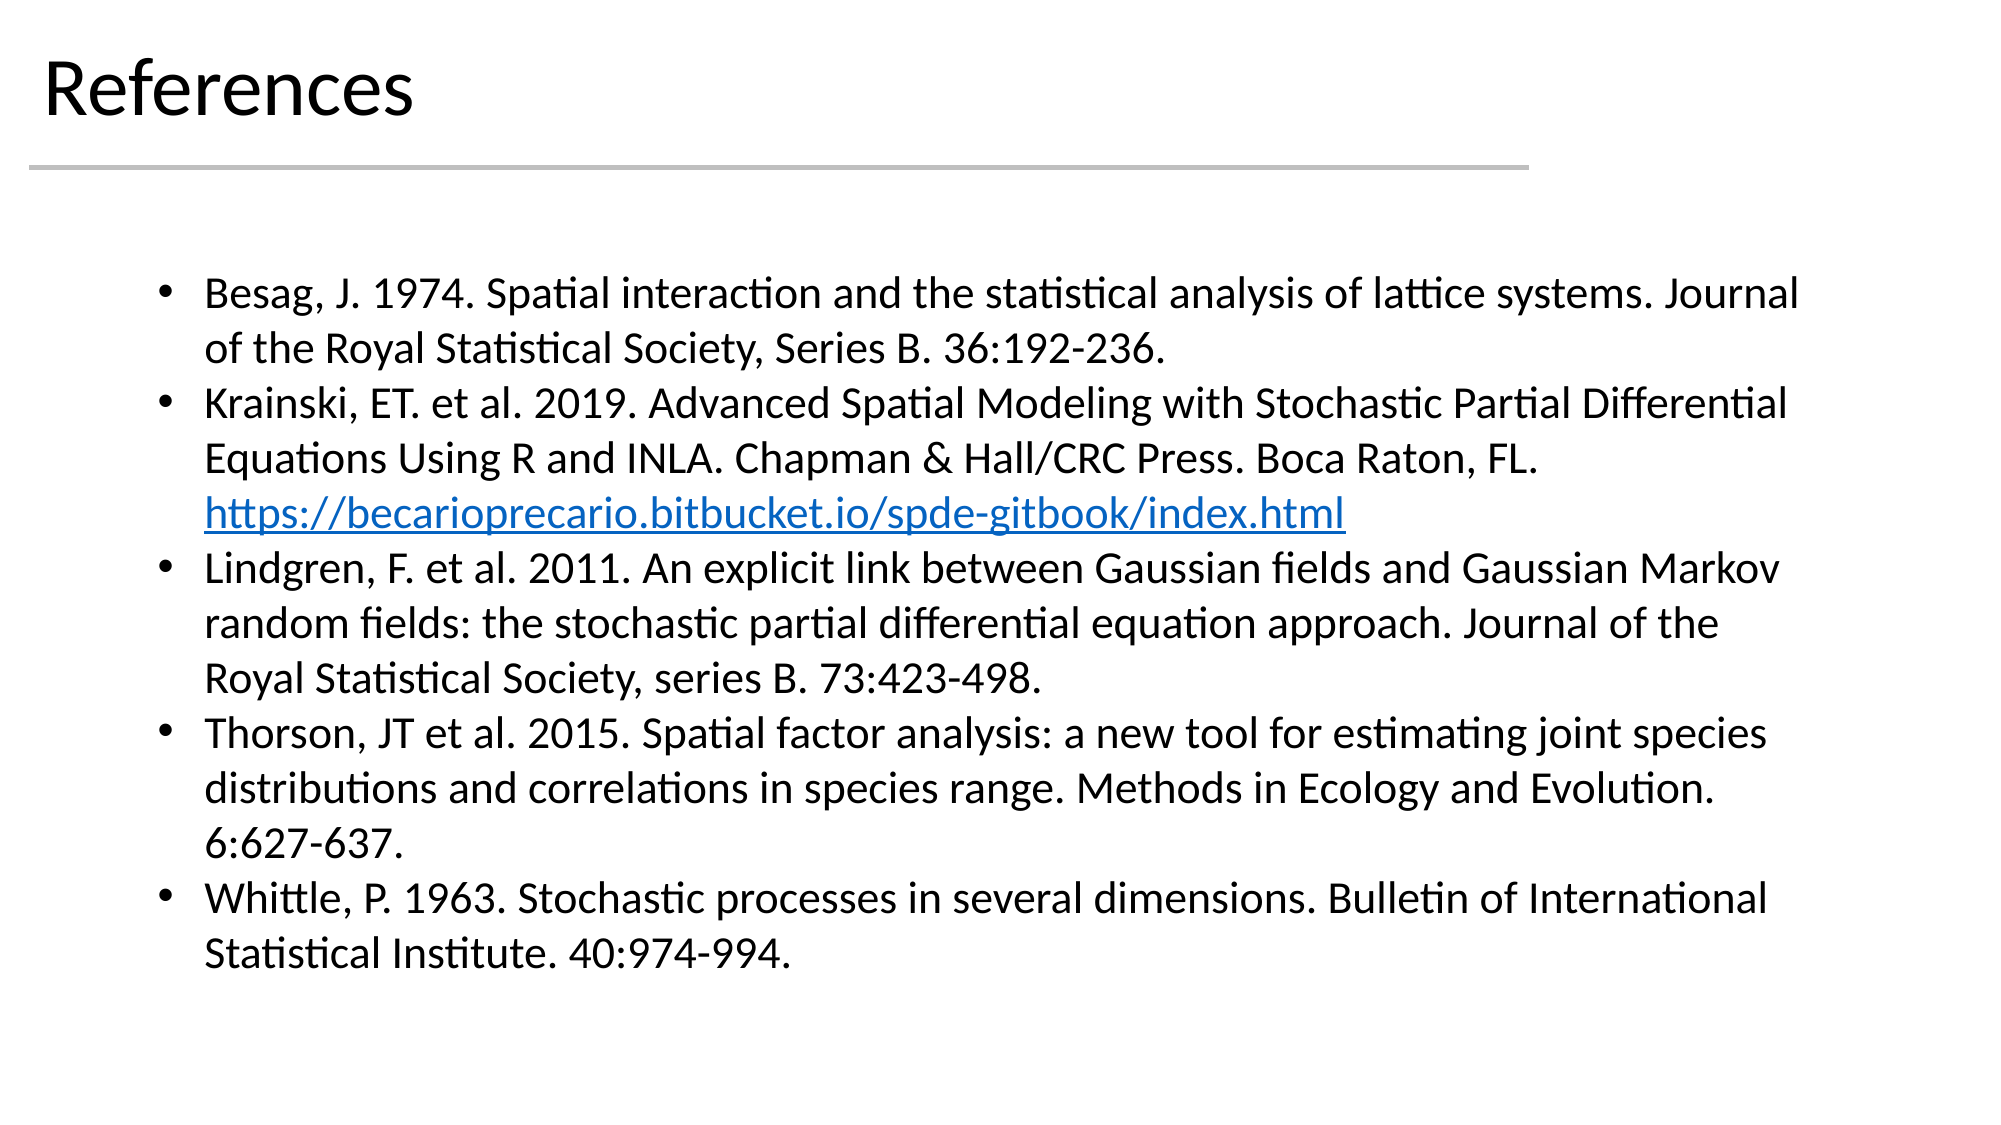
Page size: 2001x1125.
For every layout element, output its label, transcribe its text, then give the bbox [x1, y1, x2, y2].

text_box Besag, J. 1974. Spatial interaction and the statistical analysis of lattice systems. Journal of the Royal Statistical Society, Series B. 36:192-236. Krainski, ET. et al. 2019. Advanced Spatial Modeling with Stochastic Partial Differential Equations Using R and INLA. Chapman & Hall/CRC Press. Boca Raton, FL. https://becarioprecario.bitbucket.io/spde-gitbook/index.html Lindgren, F. et al. 2011. An explicit link between Gaussian fields and Gaussian Markov random fields: the stochastic partial differential equation approach. Journal of the Royal Statistical Society, series B. 73:423-498. Thorson, JT et al. 2015. Spatial factor analysis: a new tool for estimating joint species distributions and correlations in species range. Methods in Ecology and Evolution. 6:627-637. Whittle, P. 1963. Stochastic processes in several dimensions. Bulletin of International Statistical Institute. 40:974-994. [142, 255, 1840, 985]
text_box References [29, 24, 1606, 140]
